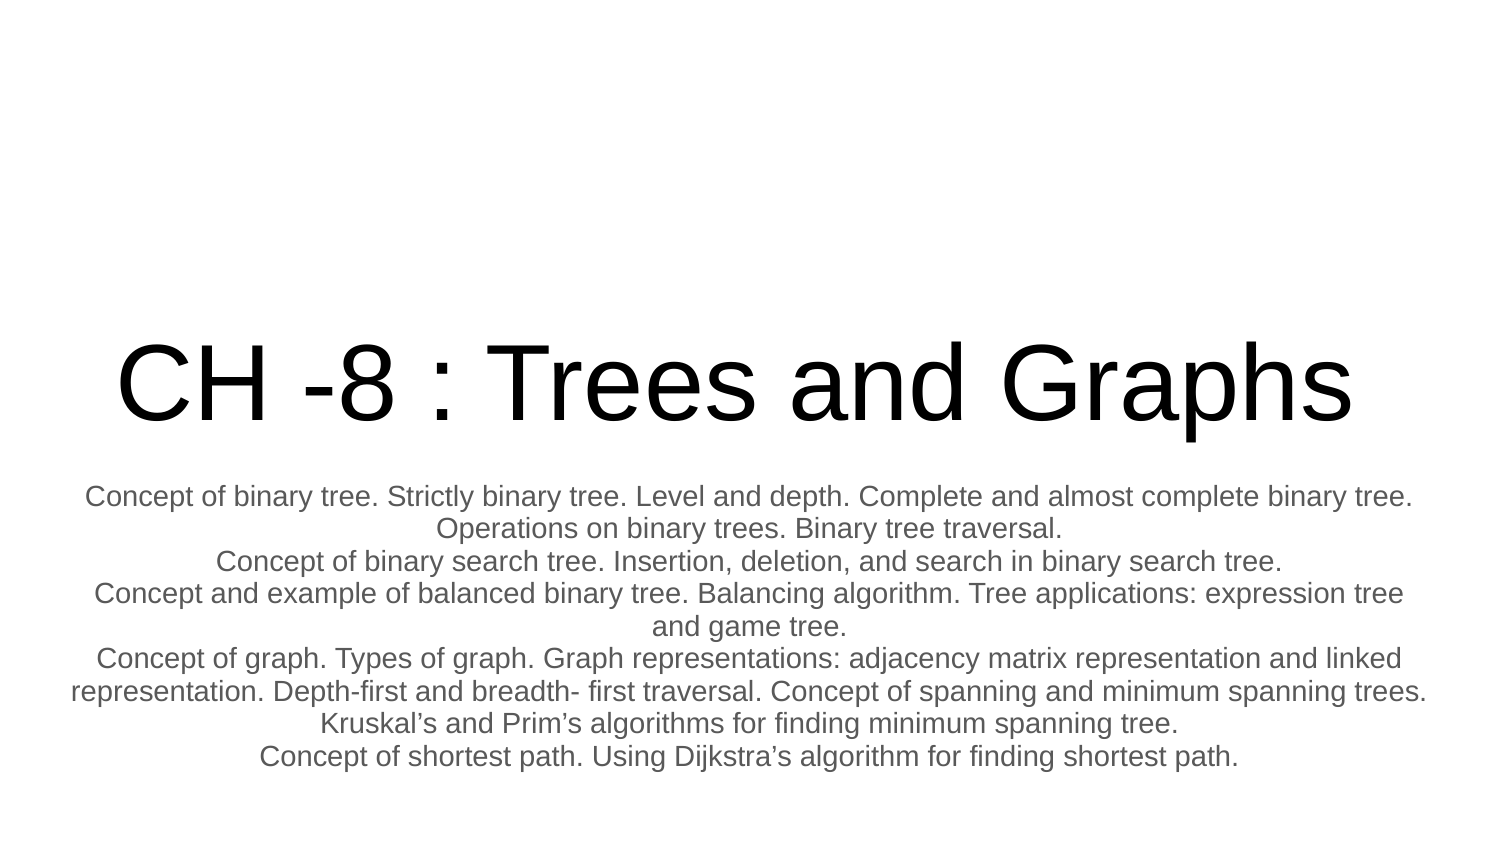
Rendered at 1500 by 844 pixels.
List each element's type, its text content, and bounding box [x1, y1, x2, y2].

title CH -8 : Trees and Graphs [51, 122, 1449, 459]
subtitle Concept of binary tree. Strictly binary tree. Level and depth. Complete and almost complete binary tree. Operations on binary trees. Binary tree traversal. Concept of binary search tree. Insertion, deletion, and search in binary search tree. Concept and example of balanced binary tree. Balancing algorithm. Tree applications: expression tree and game tree. Concept of graph. Types of graph. Graph representations: adjacency matrix representation and linked representation. Depth-first and breadth- first traversal. Concept of spanning and minimum spanning trees. Kruskal’s and Prim’s algorithms for finding minimum spanning tree. Concept of shortest path. Using Dijkstra’s algorithm for finding shortest path. [51, 464, 1449, 789]
